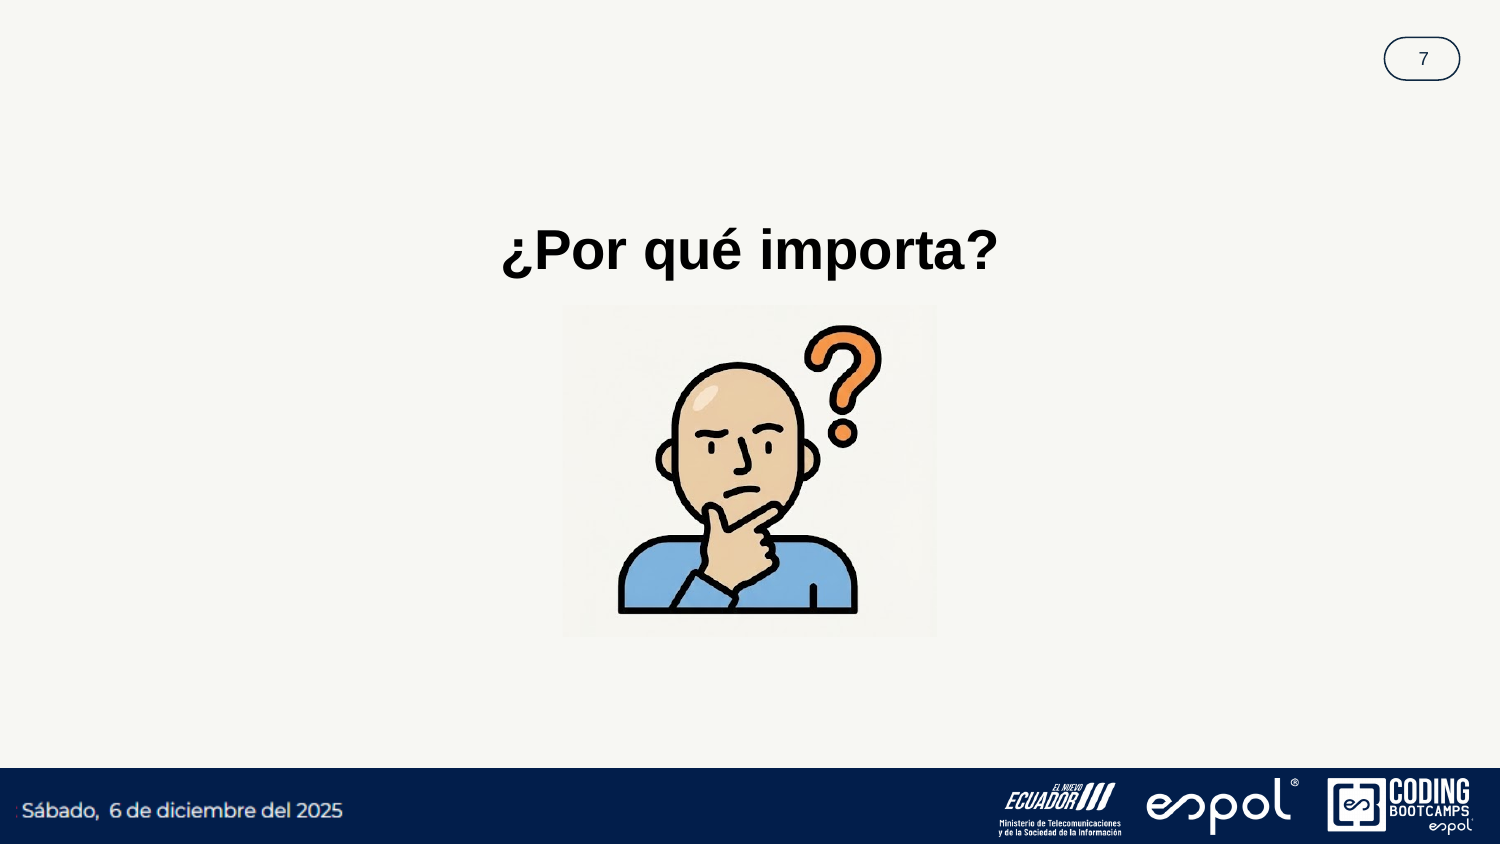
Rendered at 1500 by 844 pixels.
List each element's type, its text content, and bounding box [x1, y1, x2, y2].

picture [15, 799, 356, 825]
picture [562, 305, 938, 637]
picture [997, 779, 1122, 838]
picture [1327, 778, 1474, 835]
picture [1146, 778, 1299, 835]
title ¿Por qué importa? [92, 130, 1408, 294]
